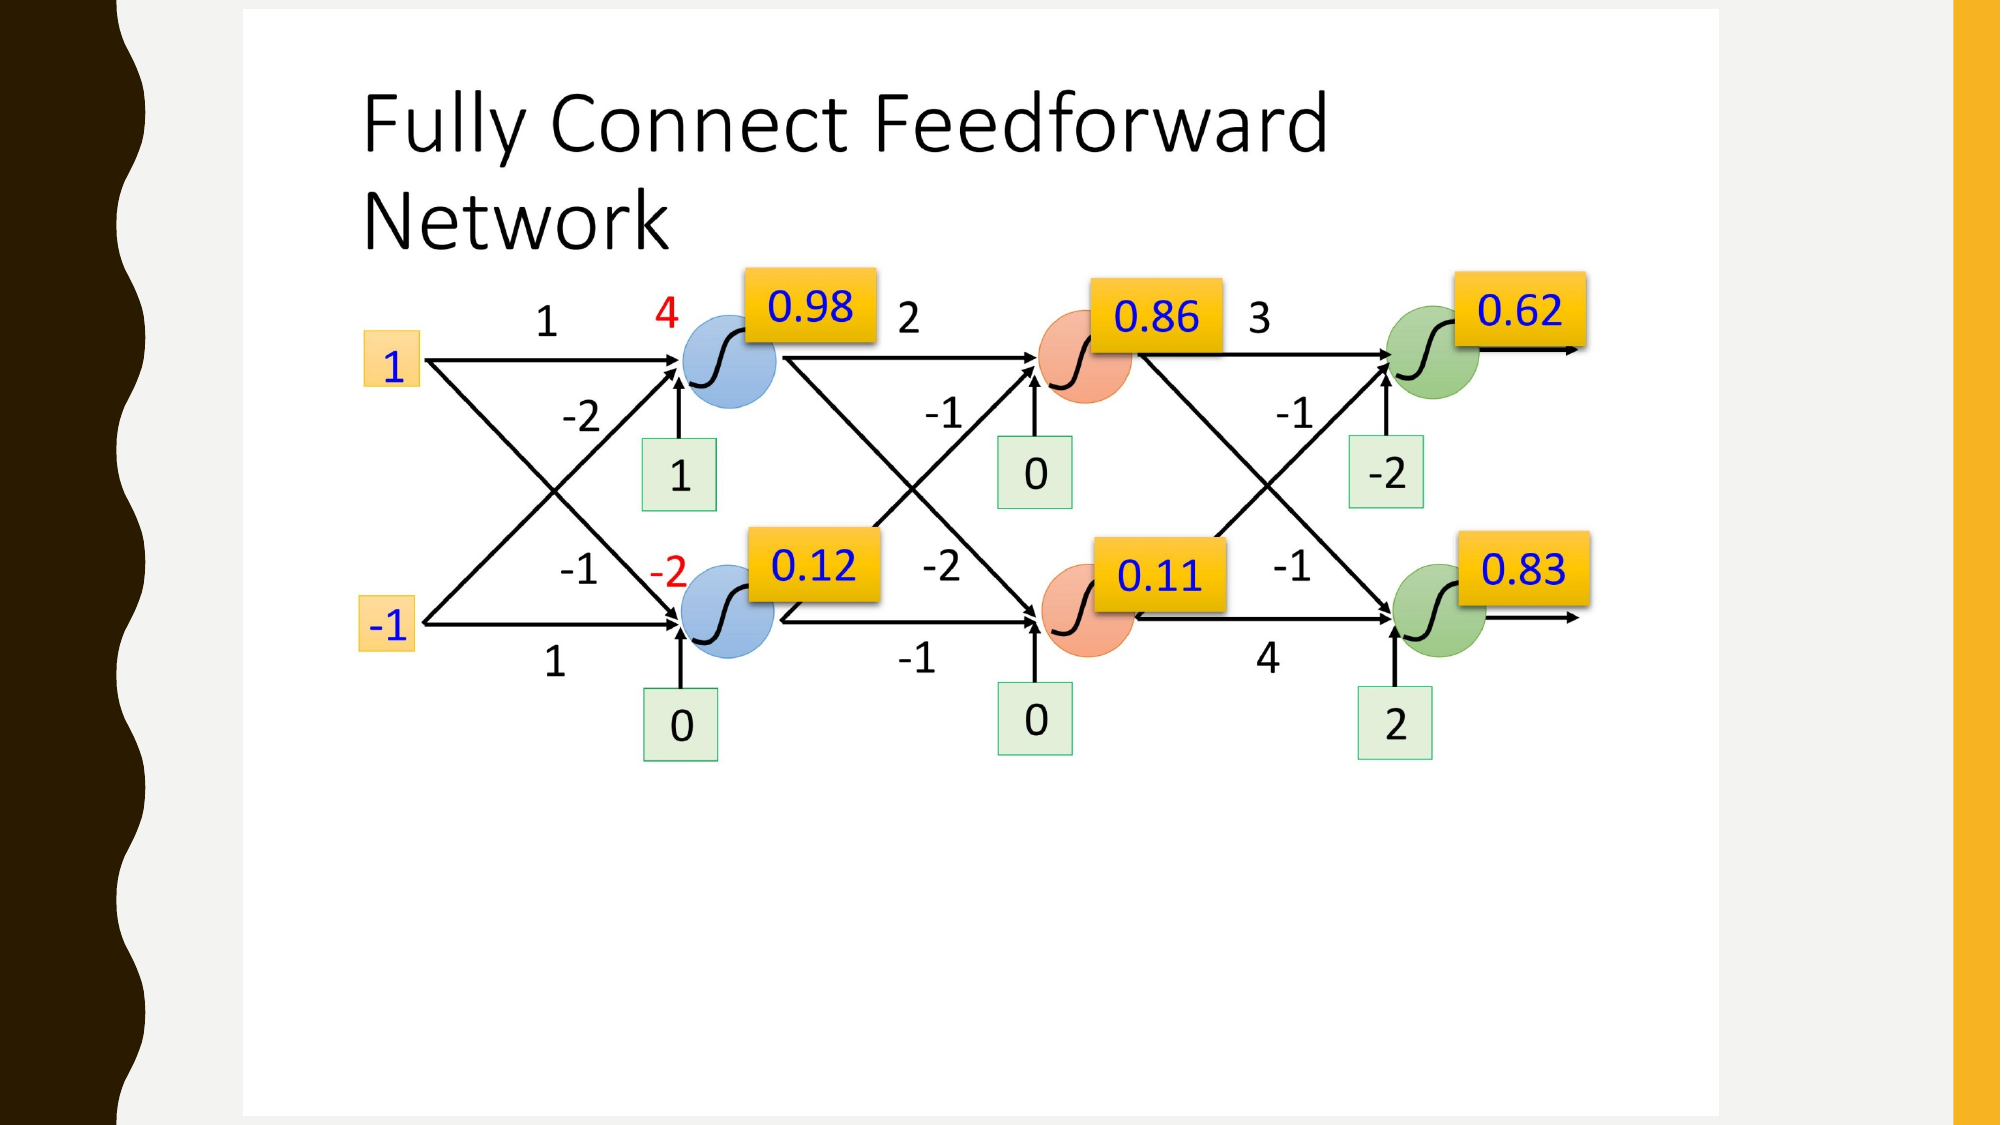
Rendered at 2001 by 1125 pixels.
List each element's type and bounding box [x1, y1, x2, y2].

list [243, 9, 1719, 1116]
